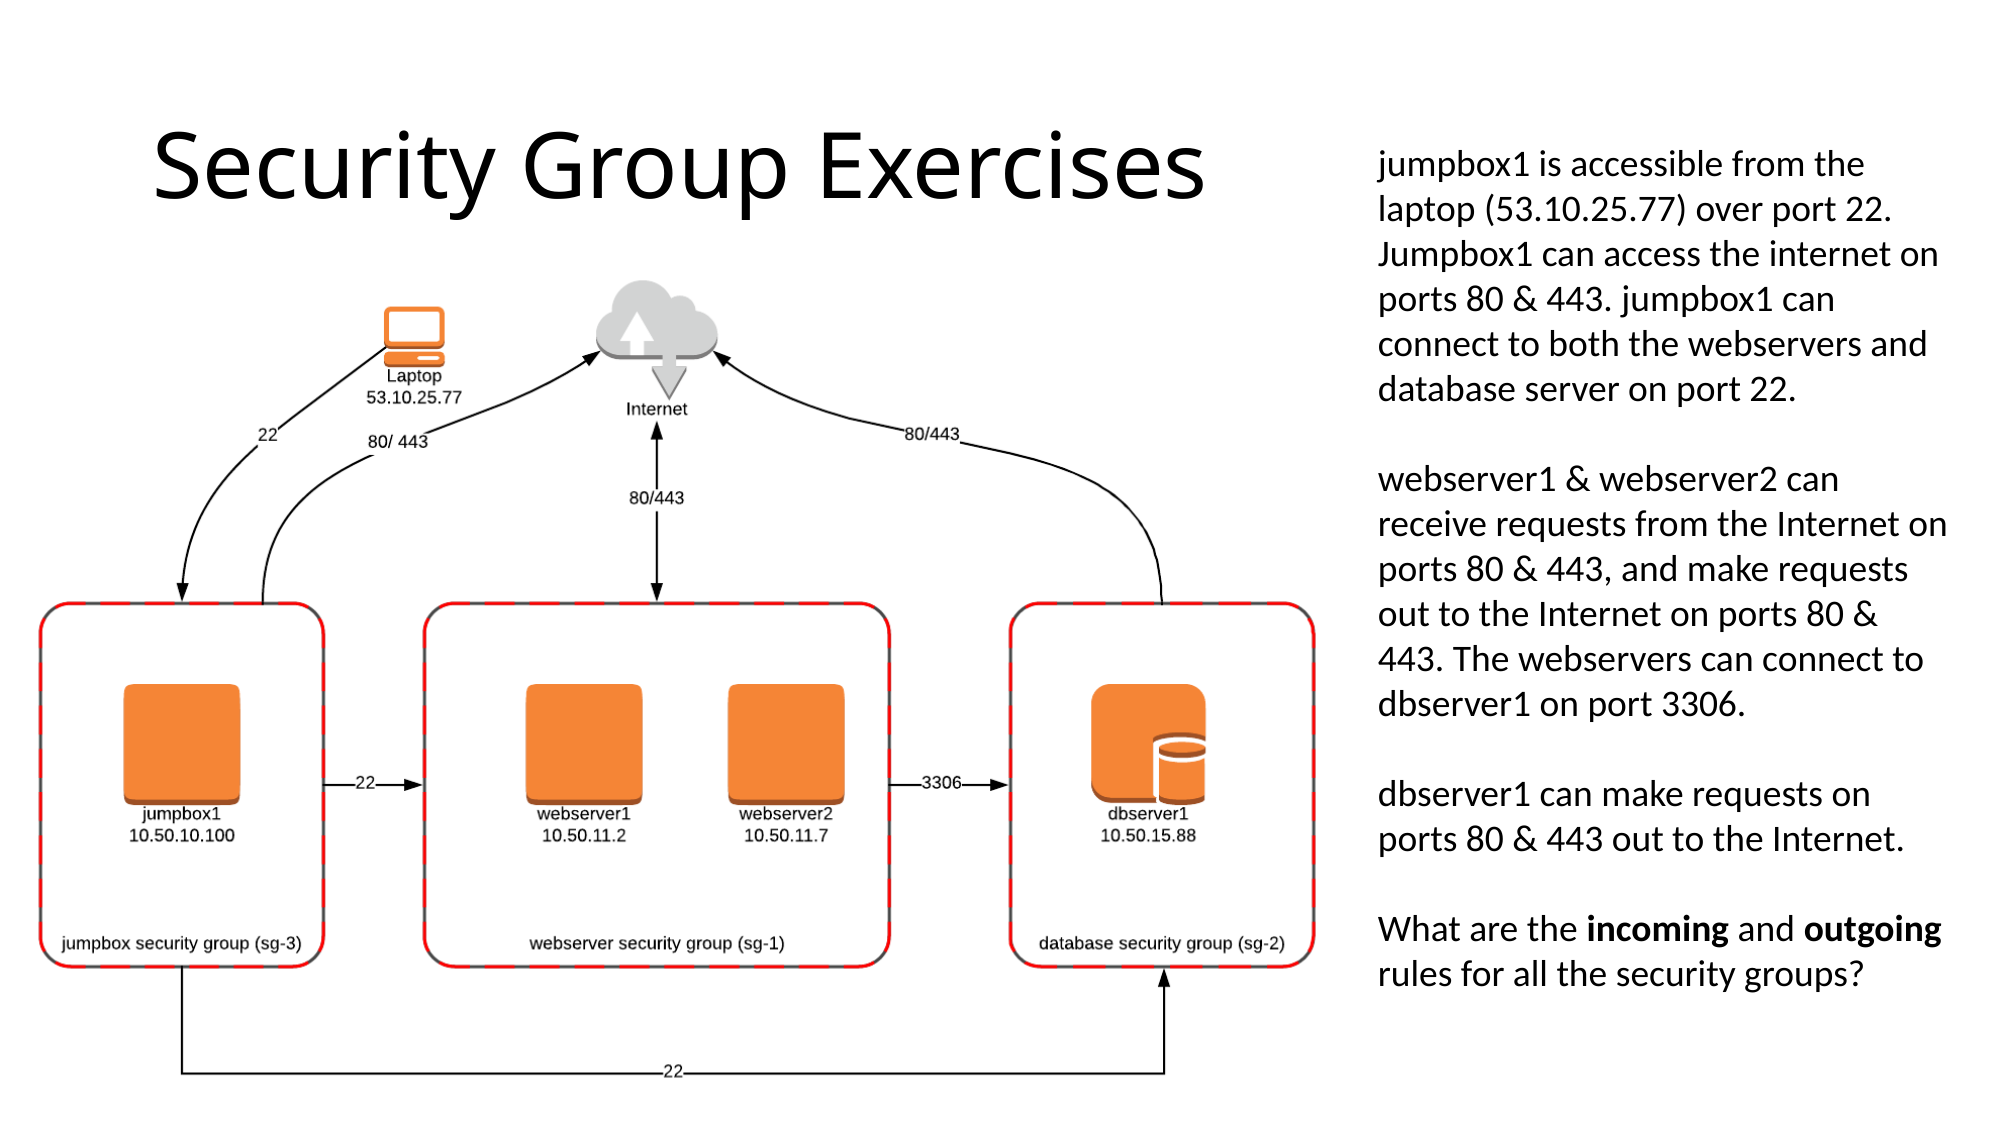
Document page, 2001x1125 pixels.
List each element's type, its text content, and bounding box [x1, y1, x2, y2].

picture [0, 240, 1354, 1125]
title Security Group Exercises [137, 59, 1863, 278]
text_box jumpbox1 is accessible from the laptop (53.10.25.77) over port 22. Jumpbox1 can access the internet on ports 80 & 443. jumpbox1 can connect to both the webservers and database server on port 22. webserver1 & webserver2 can receive requests from the Internet on ports 80 & 443, and make requests out to the Internet on ports 80 & 443. The webservers can connect to dbserver1 on port 3306. dbserver1 can make requests on ports 80 & 443 out to the Internet. What are the incoming and outgoing rules for all the security groups? [1363, 131, 1966, 1125]
